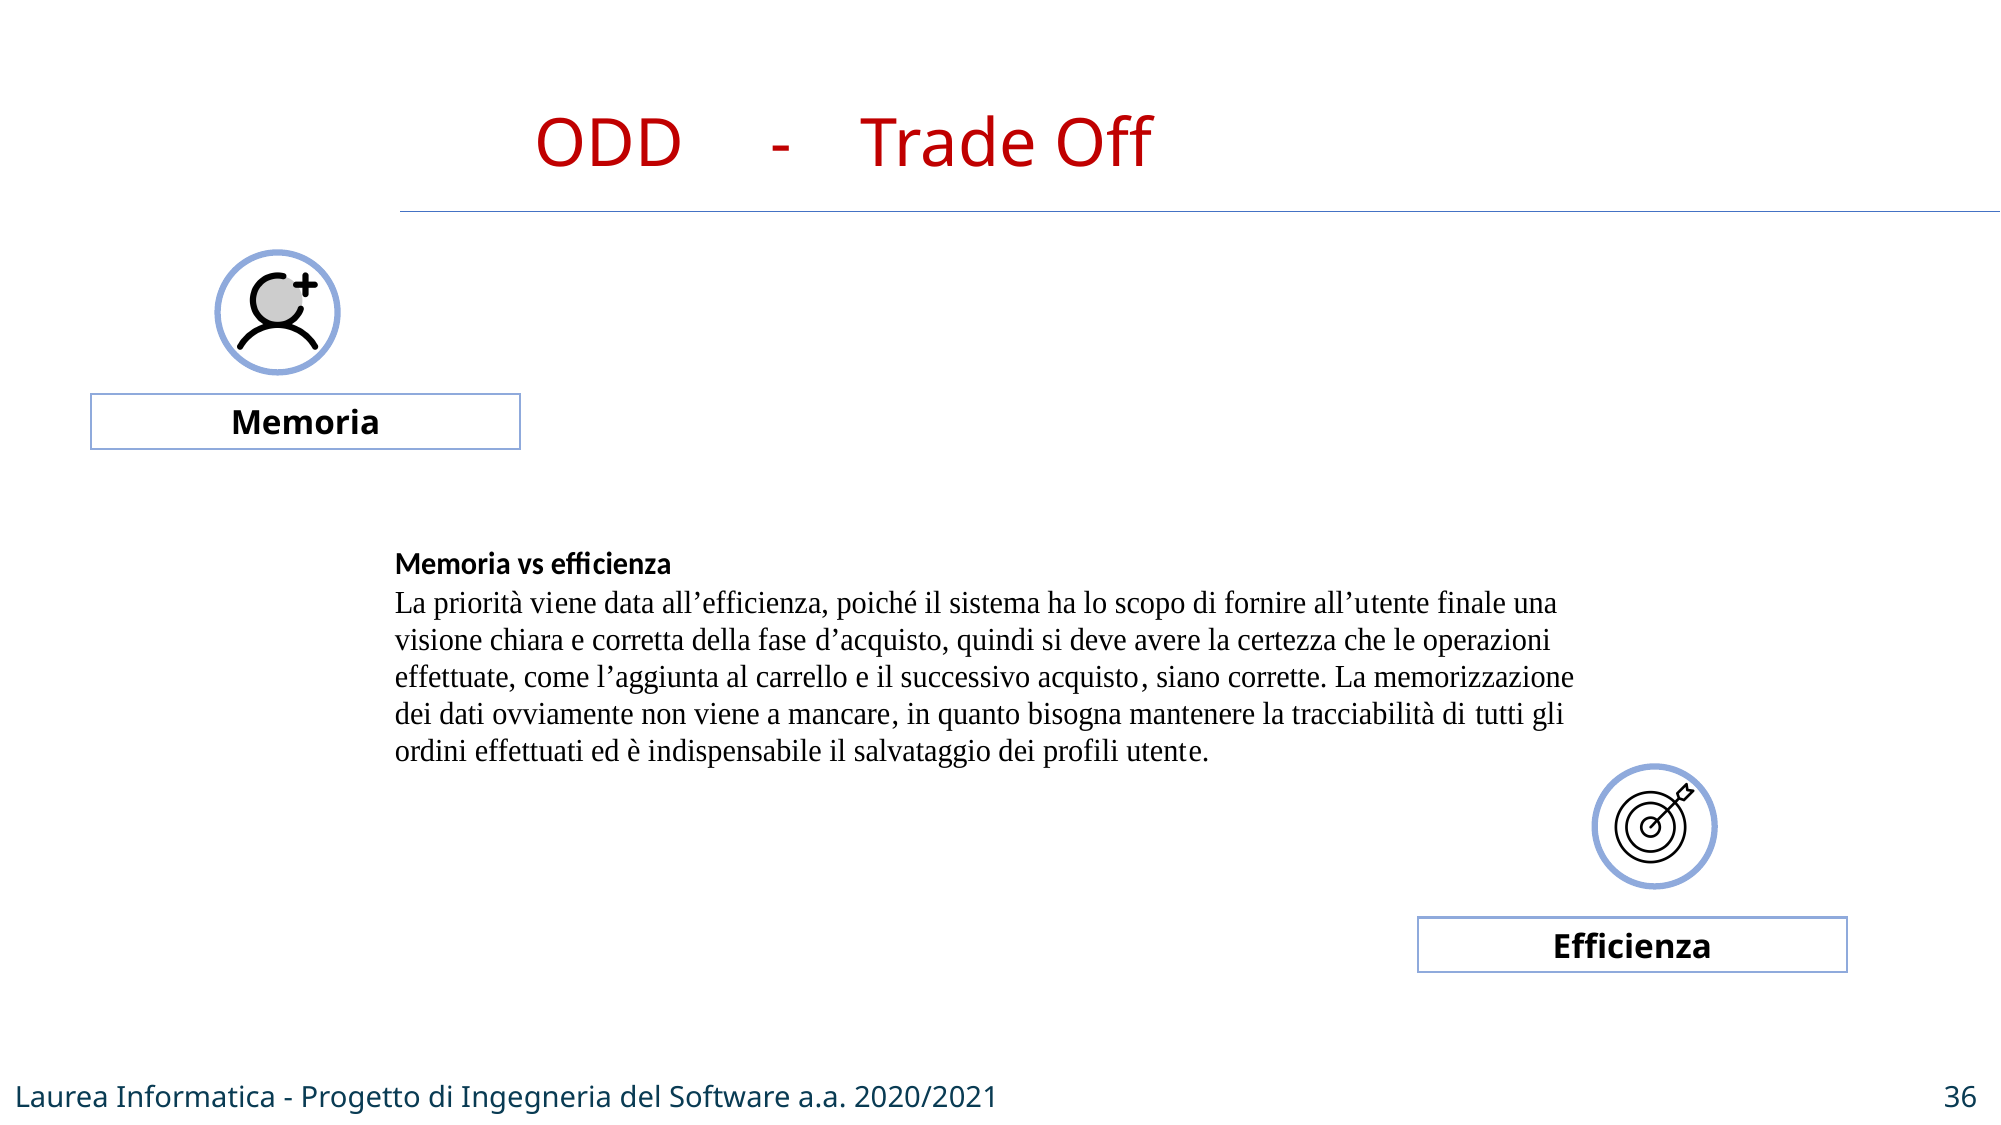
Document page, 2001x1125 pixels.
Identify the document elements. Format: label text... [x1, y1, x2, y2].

text_box Memoria [90, 393, 521, 450]
text_box [1615, 765, 1695, 780]
picture [394, 543, 1697, 866]
text_box Laurea Informatica - Progetto di Ingegneria del Software a.a. 2020/2021 [0, 1071, 1069, 1121]
text_box Efficienza [1417, 916, 1848, 973]
text_box 36 [1929, 1071, 2000, 1125]
text_box ODD - Trade Off [519, 92, 1522, 187]
text_box [1593, 782, 1716, 888]
text_box [327, 276, 339, 349]
text_box [242, 362, 314, 374]
text_box [241, 251, 314, 263]
text_box [216, 276, 228, 348]
picture [228, 263, 327, 362]
